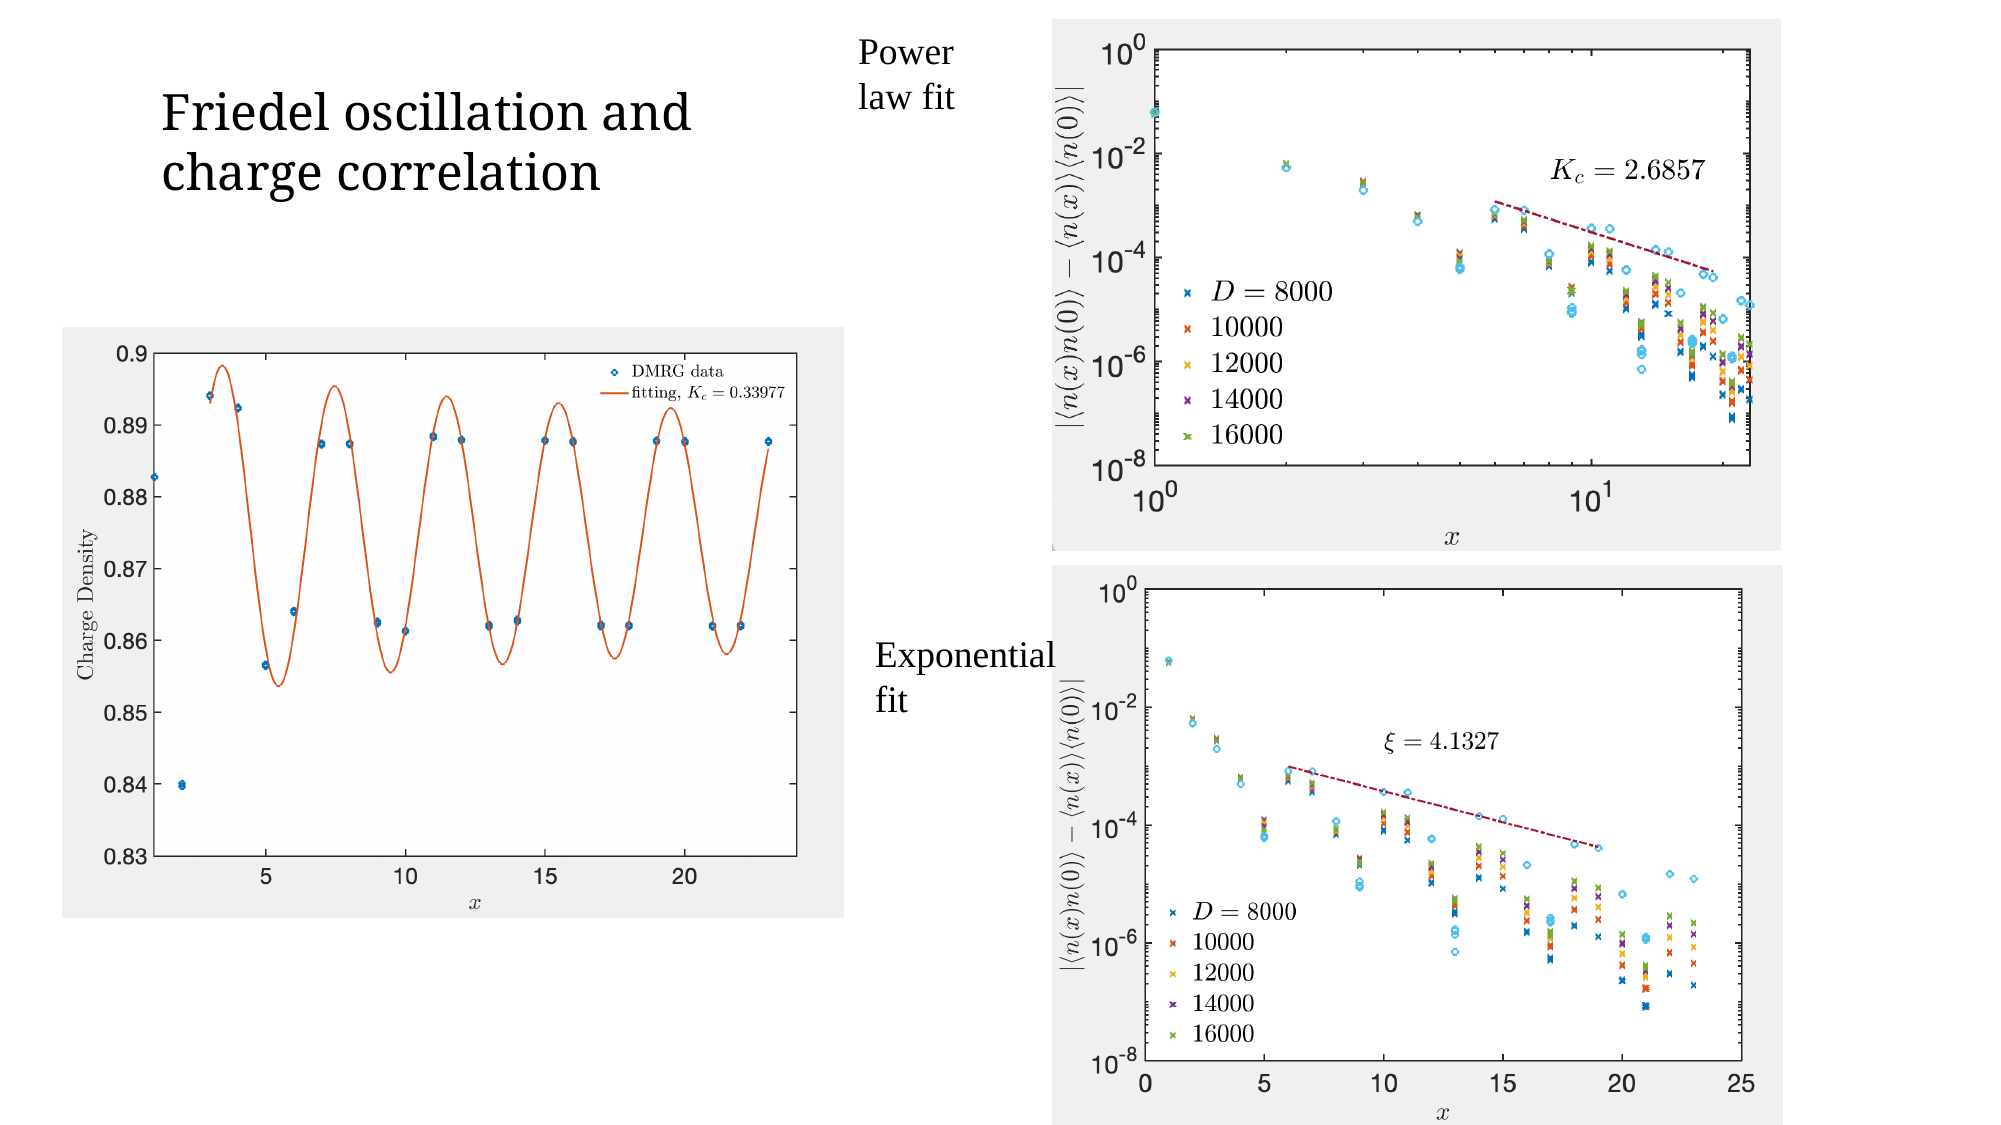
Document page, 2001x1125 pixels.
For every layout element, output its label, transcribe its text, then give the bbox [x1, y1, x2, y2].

text_box Power law fit [843, 19, 1000, 125]
picture [1052, 565, 1783, 1125]
text_box Exponential fit [860, 622, 1052, 728]
text_box Friedel oscillation and charge correlation [146, 72, 723, 208]
picture [1052, 19, 1781, 552]
picture [62, 327, 844, 918]
